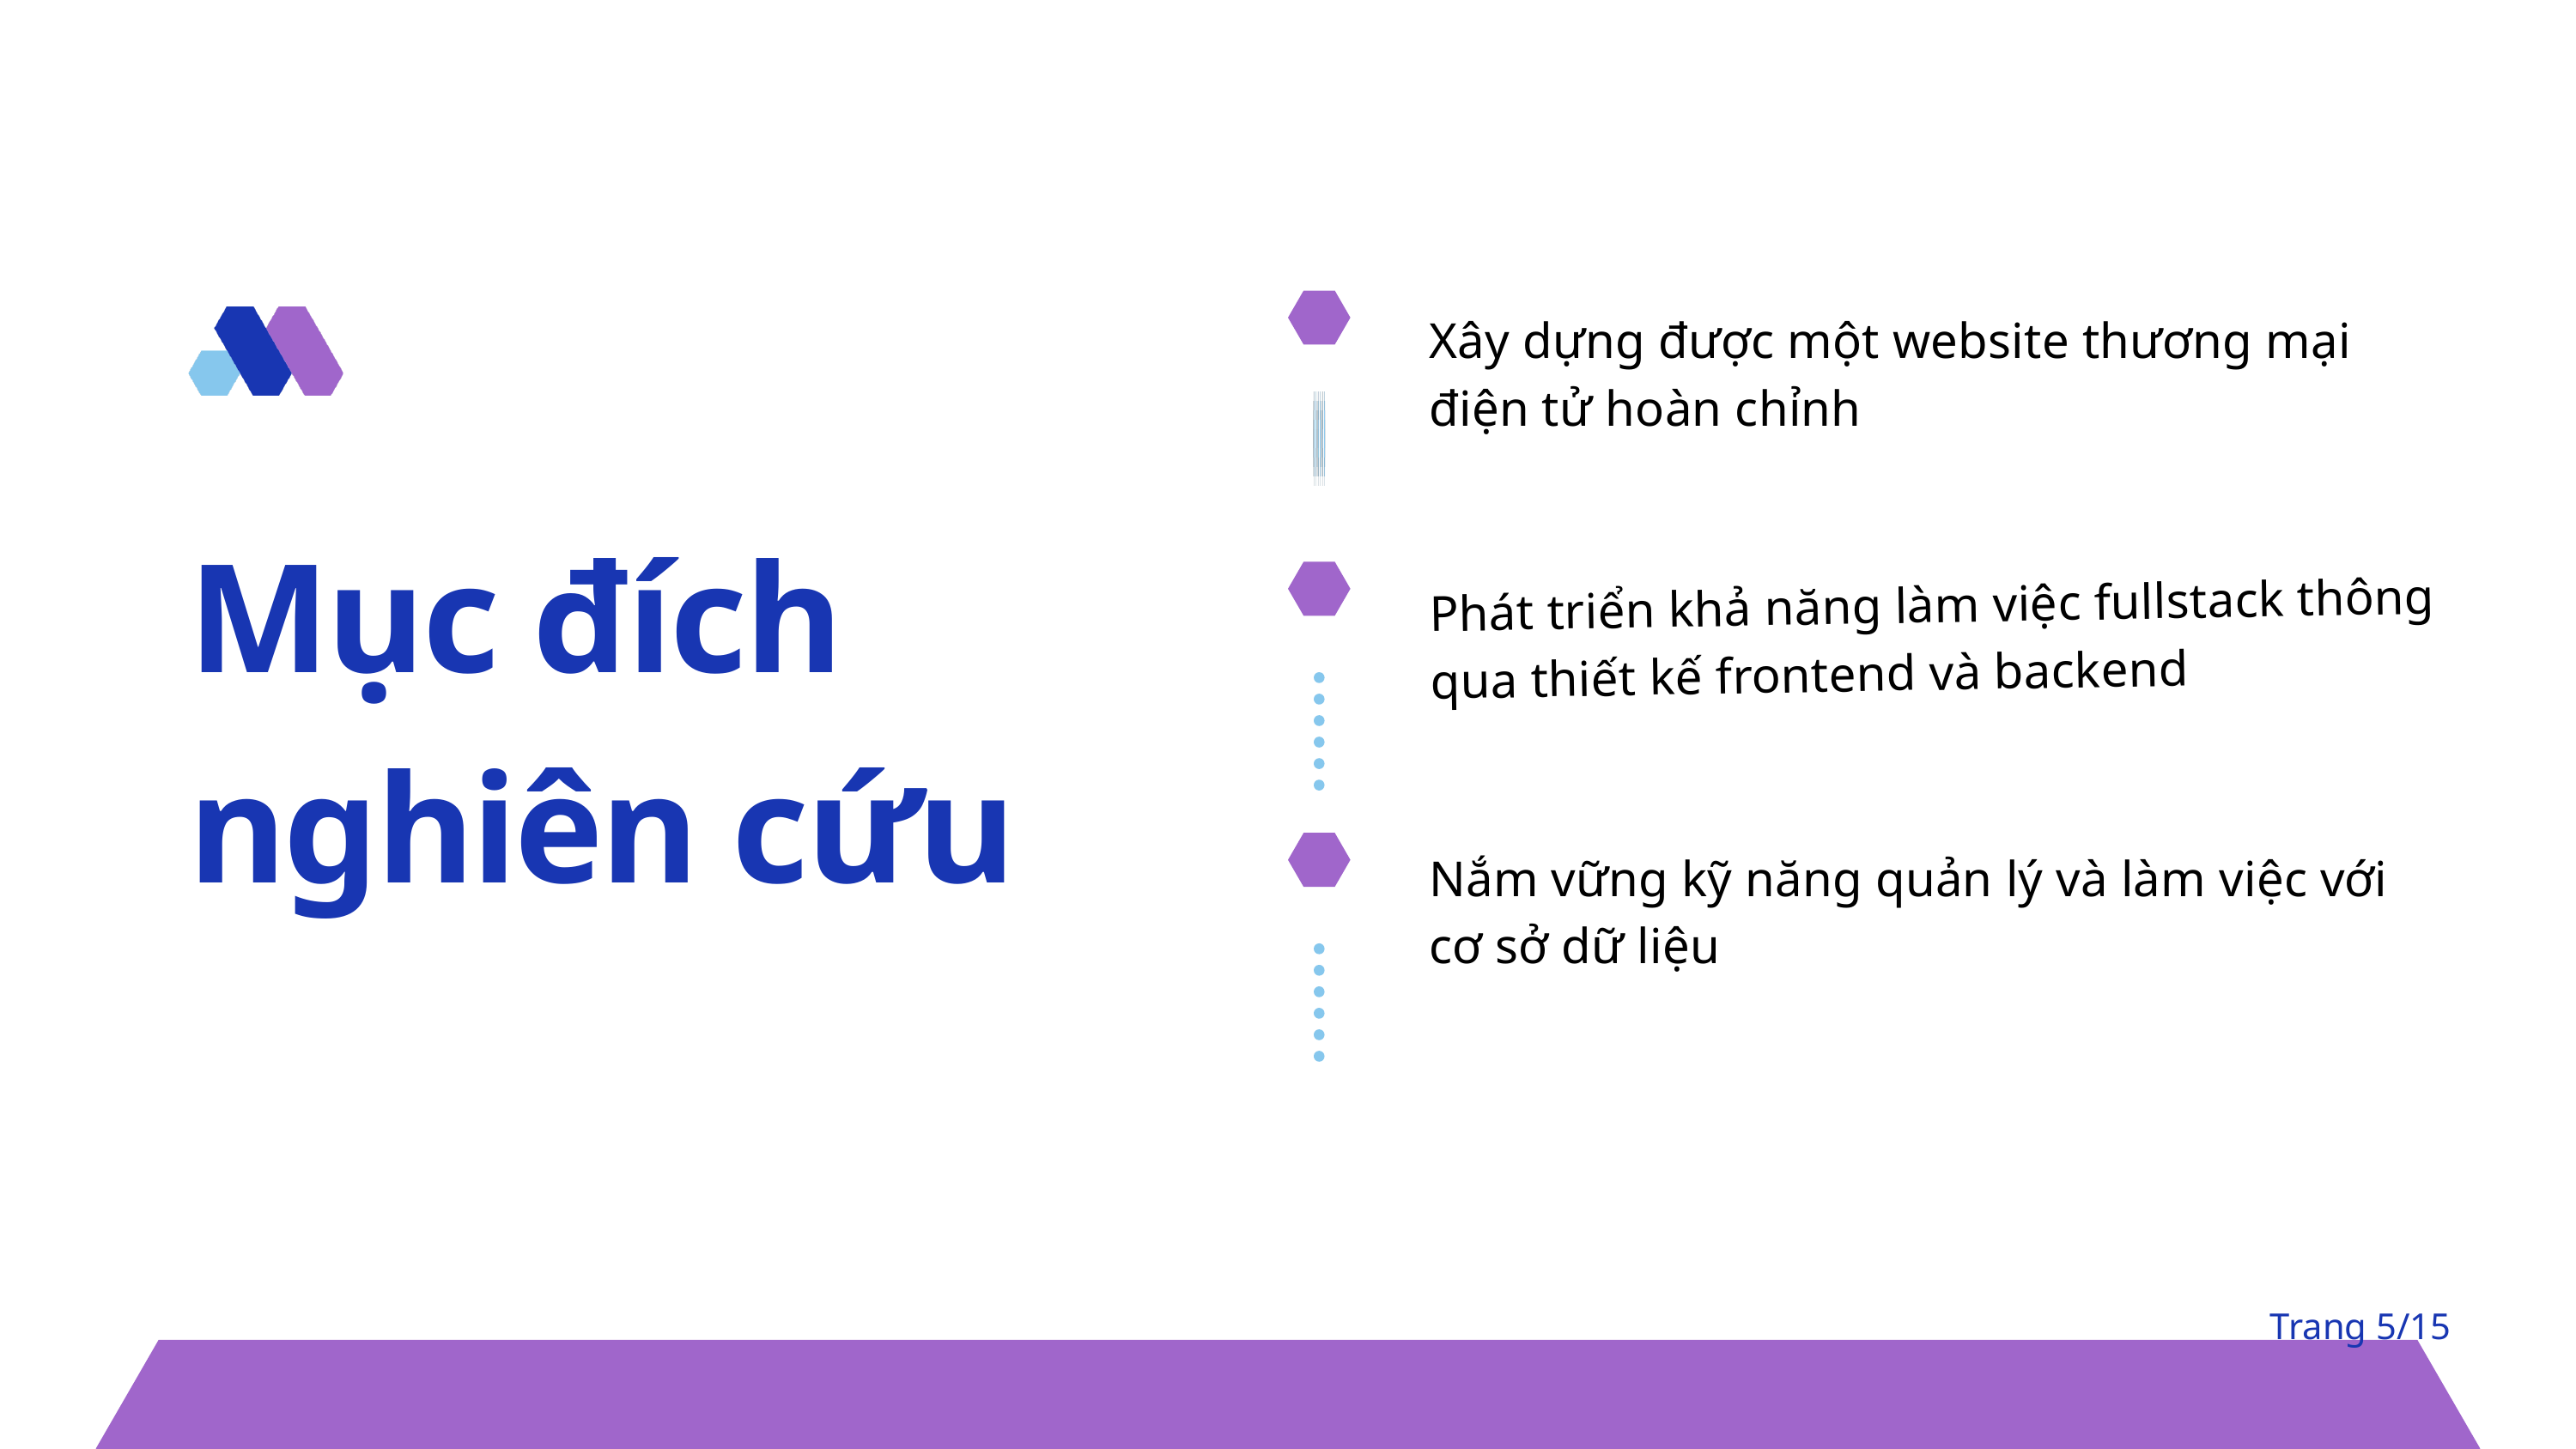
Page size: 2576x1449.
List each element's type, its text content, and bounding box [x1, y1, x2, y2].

text_box Xây dựng được một website thương mại điện tử hoàn chỉnh [1429, 300, 2363, 436]
text_box [188, 306, 343, 396]
text_box Nắm vững kỹ năng quản lý và làm việc với cơ sở dữ liệu [1429, 838, 2432, 973]
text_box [1287, 832, 1351, 888]
text_box Trang 5/15 [2269, 1296, 2451, 1339]
text_box Phát triển khả năng làm việc fullstack thông qua thiết kế frontend và backend [1429, 555, 2482, 709]
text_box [1287, 290, 1351, 345]
text_box Mục đích nghiên cứu [188, 492, 1158, 913]
text_box [1313, 391, 1326, 514]
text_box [95, 1339, 2481, 1449]
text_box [1287, 561, 1351, 616]
